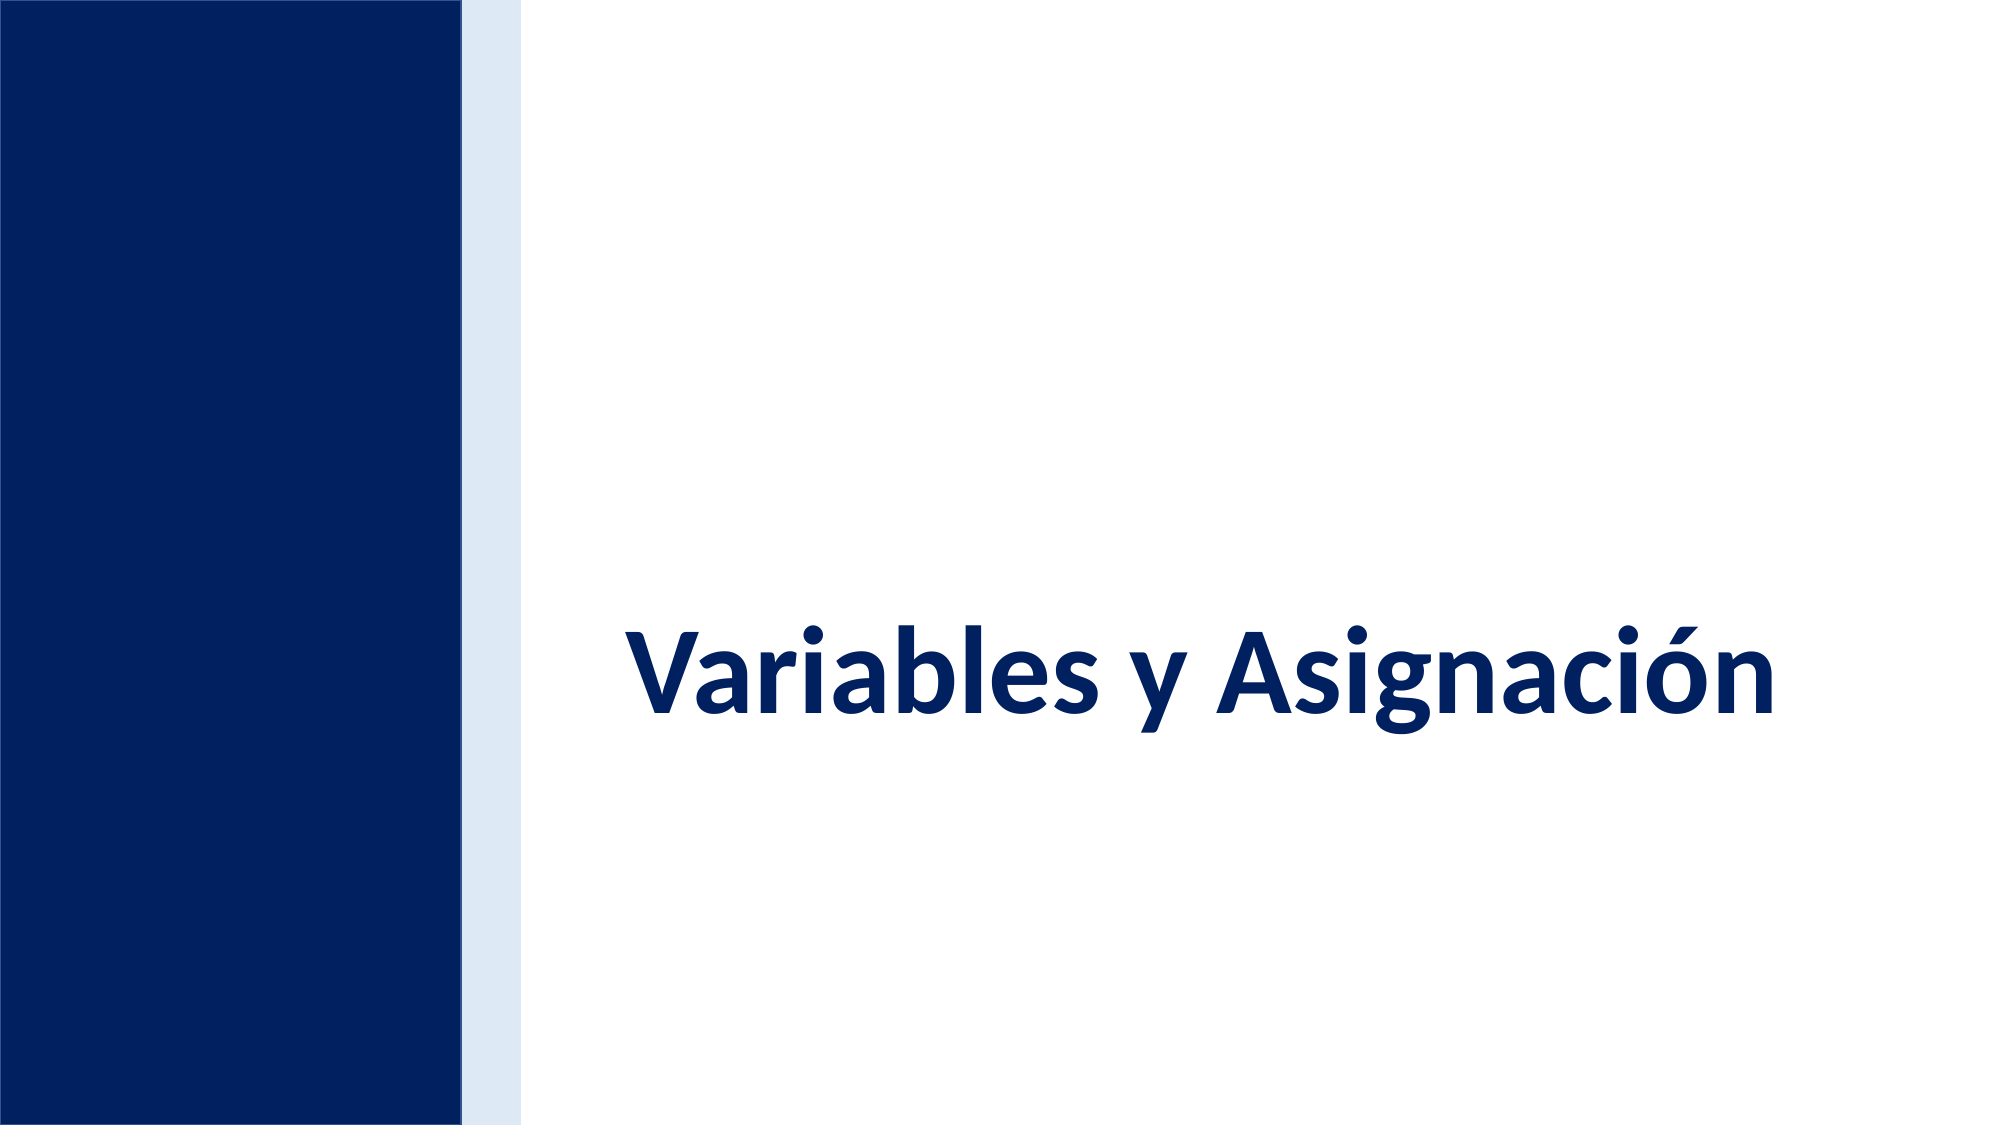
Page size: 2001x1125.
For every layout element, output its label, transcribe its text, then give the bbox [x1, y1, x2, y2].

title Variables y Asignación [610, 280, 1862, 749]
